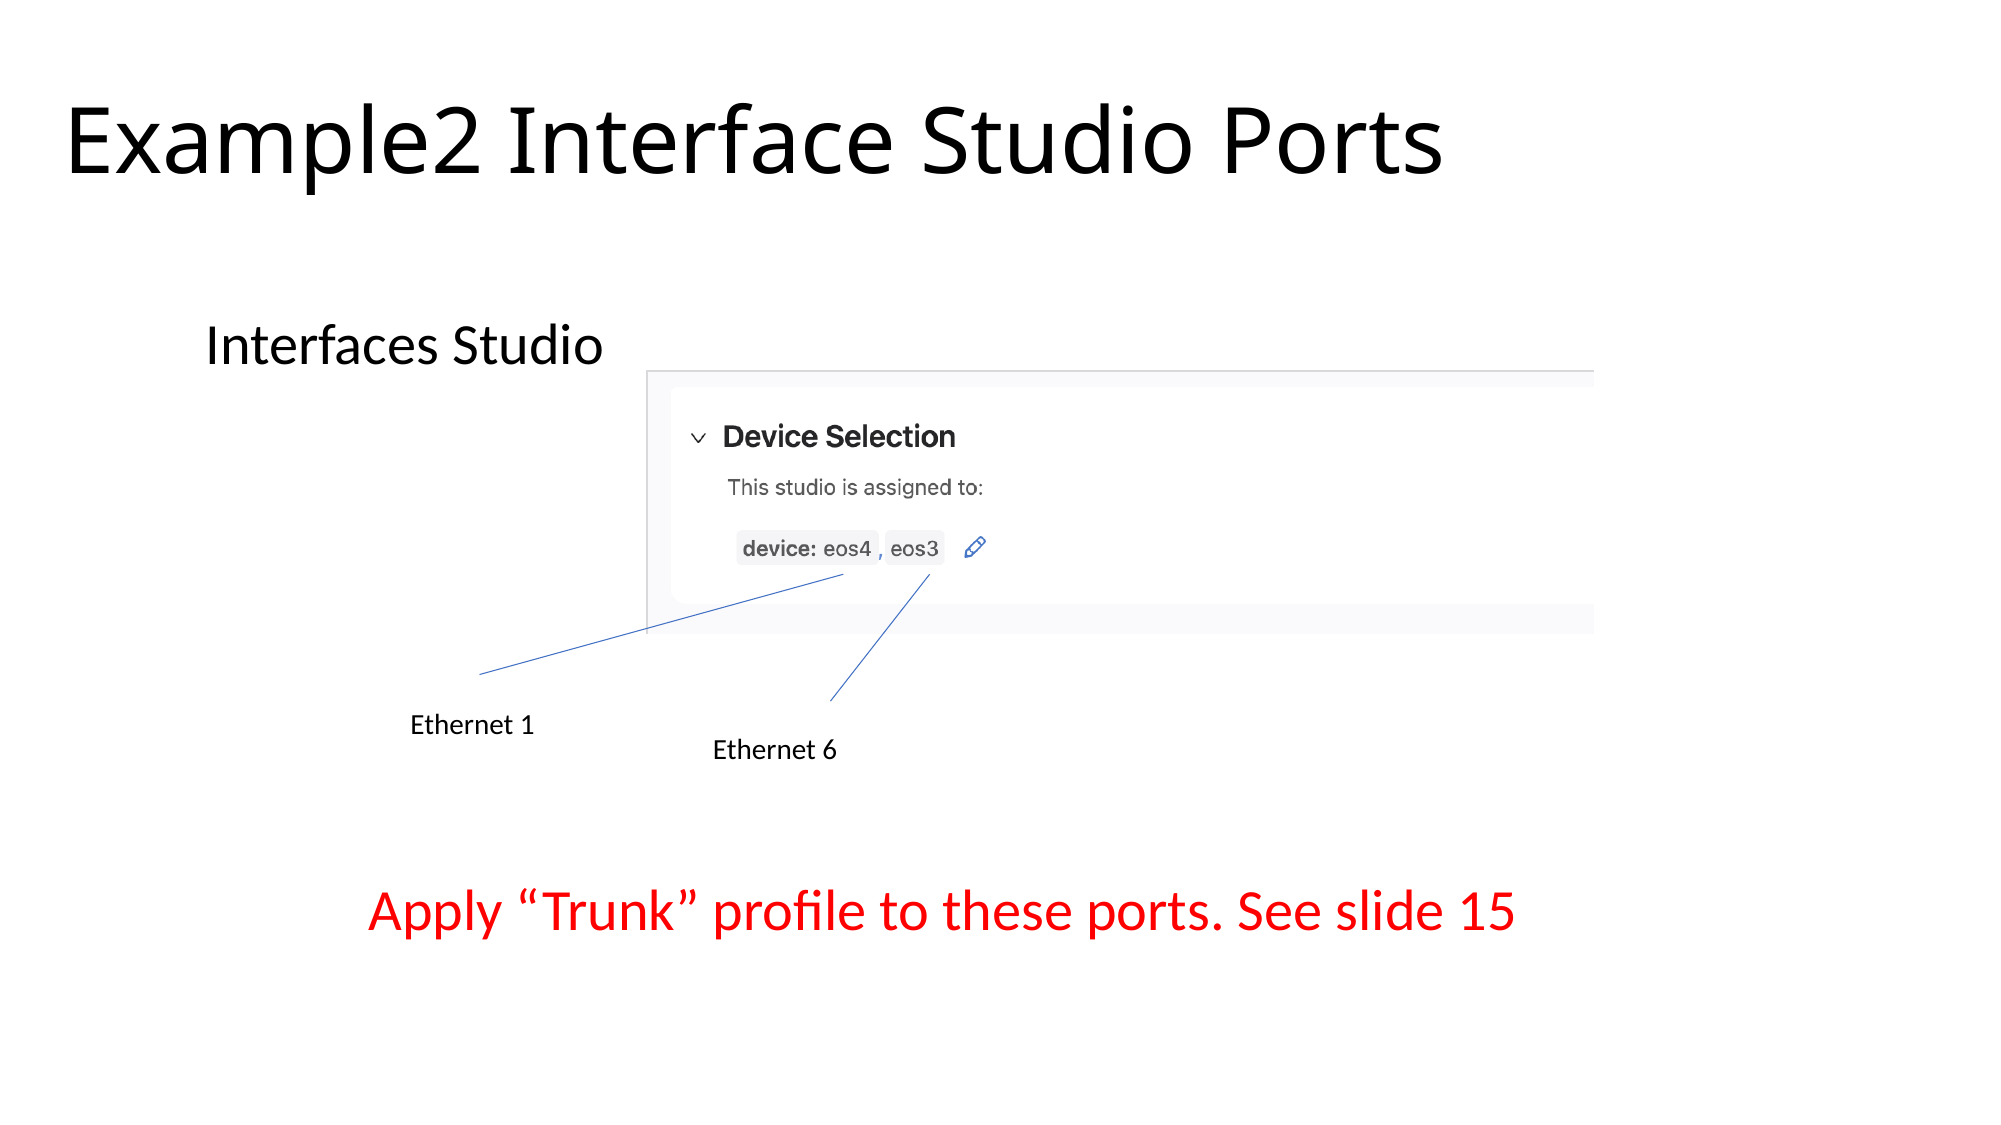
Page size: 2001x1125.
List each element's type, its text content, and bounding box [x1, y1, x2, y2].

text_box Ethernet 6 [698, 723, 866, 773]
picture [646, 370, 1594, 634]
text_box Interfaces Studio [190, 298, 880, 384]
text_box Apply “Trunk” profile to these ports. See slide 15 [353, 864, 1647, 950]
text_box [479, 574, 830, 675]
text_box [830, 574, 930, 702]
text_box Ethernet 1 [395, 697, 564, 748]
title Example2 Interface Studio Ports [48, 35, 1774, 253]
